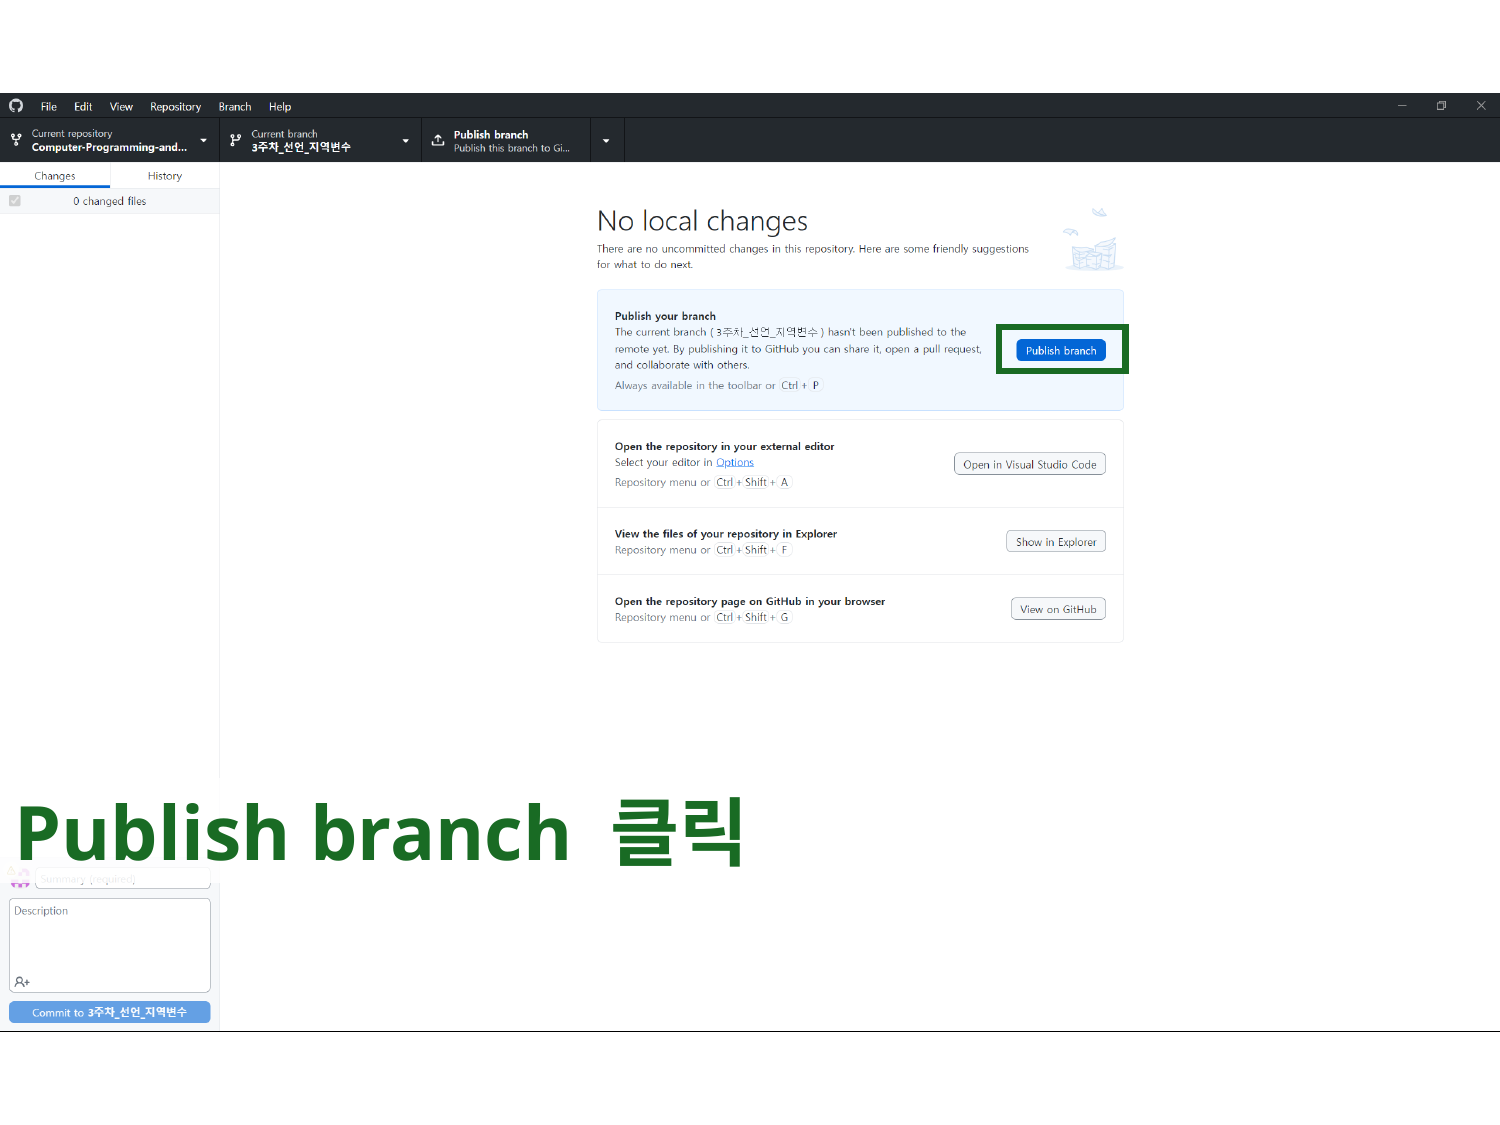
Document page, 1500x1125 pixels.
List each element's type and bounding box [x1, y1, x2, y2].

picture [0, 93, 1500, 1032]
